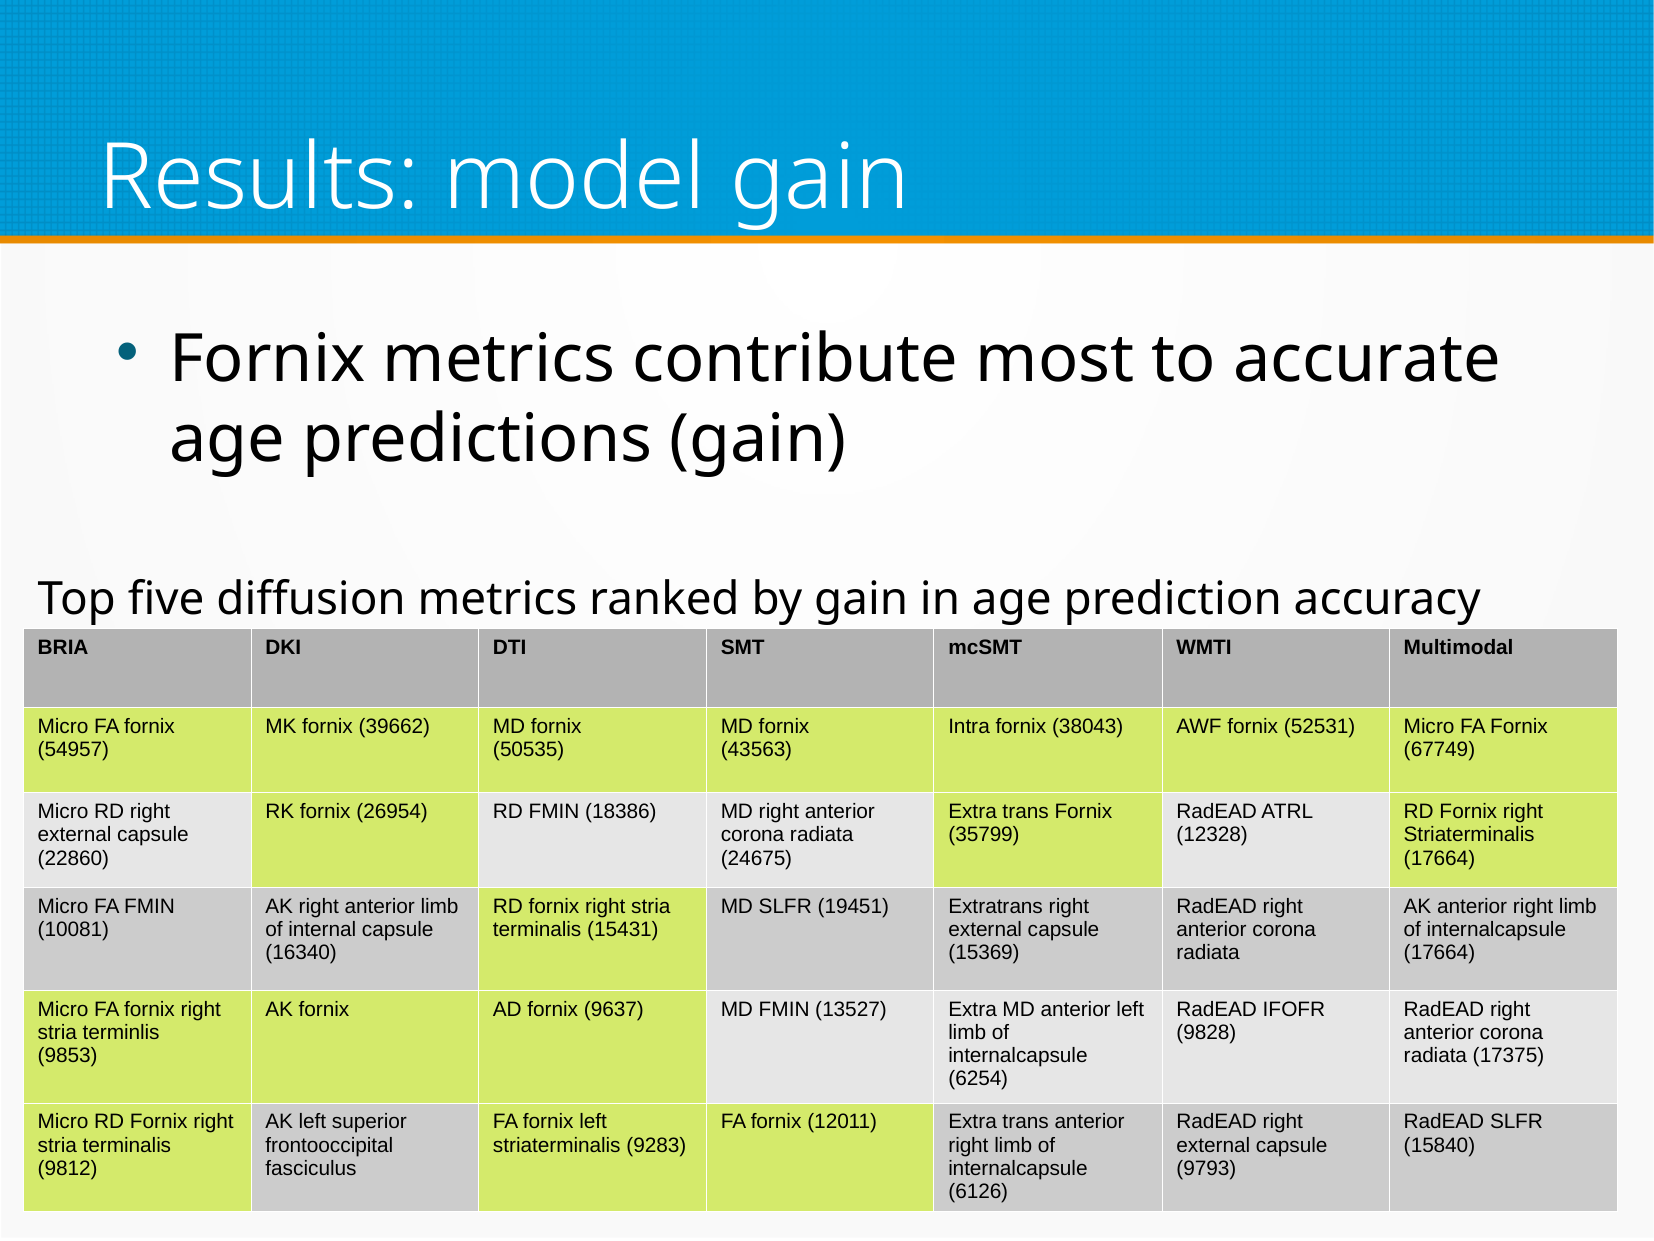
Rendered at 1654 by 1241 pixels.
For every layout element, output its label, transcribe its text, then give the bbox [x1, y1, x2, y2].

table_cell FA fornix left striaterminalis (9283) [479, 1104, 706, 1211]
table_cell Extra trans Fornix (35799) [934, 793, 1162, 887]
picture [0, 236, 1654, 1241]
table_cell RadEAD right external capsule (9793) [1163, 1104, 1389, 1211]
table_cell Micro FA fornix (54957) [24, 732, 251, 792]
table_cell RD fornix right stria terminalis (15431) [479, 888, 706, 990]
table_cell Extra trans anterior right limb of internalcapsule (6126) [934, 1104, 1162, 1211]
table_cell MD SLFR (19451) [707, 888, 933, 990]
table_cell RD FMIN (18386) [479, 793, 706, 887]
table_cell FA fornix (12011) [707, 1104, 933, 1211]
table_cell RadEAD IFOFR (9828) [1163, 991, 1389, 1103]
text_box Top five diffusion metrics ranked by gain in age prediction accuracy [22, 561, 1654, 732]
table_cell RD Fornix right Striaterminalis (17664) [1390, 793, 1617, 887]
table_cell RadEAD right anterior corona radiata [1163, 888, 1389, 990]
table_cell Micro FA fornix right stria terminlis (9853) [24, 991, 251, 1103]
table_cell RadEAD right anterior corona radiata (17375) [1390, 991, 1617, 1103]
table_cell AK fornix [252, 991, 478, 1103]
list Fornix metrics contribute most to accurate age predictions (gain) [98, 315, 1624, 502]
table_cell Micro FA Fornix (67749) [1390, 732, 1617, 792]
table_cell AK anterior right limb of internalcapsule (17664) [1390, 888, 1617, 990]
table_cell AWF fornix (52531) [1163, 732, 1389, 792]
table_cell MD right anterior corona radiata (24675) [707, 793, 933, 887]
table_cell RadEAD ATRL (12328) [1163, 793, 1389, 887]
table_cell Intra fornix (38043) [934, 732, 1162, 792]
title Results: model gain [98, 19, 1654, 227]
table_cell MD fornix (43563) [707, 732, 933, 792]
table_cell MK fornix (39662) [252, 732, 478, 792]
table_cell Extratrans right external capsule (15369) [934, 888, 1162, 990]
table_cell AK left superior frontooccipital fasciculus [252, 1104, 478, 1211]
table_cell Extra MD anterior left limb of internalcapsule (6254) [934, 991, 1162, 1103]
table_cell RadEAD SLFR (15840) [1390, 1104, 1617, 1211]
table_cell Micro RD Fornix right stria terminalis (9812) [24, 1104, 251, 1211]
table_cell RK fornix (26954) [252, 793, 478, 887]
table_cell AK right anterior limb of internal capsule (16340) [252, 888, 478, 990]
table_cell Micro RD right external capsule (22860) [24, 793, 251, 887]
table_cell MD fornix (50535) [479, 732, 706, 792]
table_cell MD FMIN (13527) [707, 991, 933, 1103]
table_cell Micro FA FMIN (10081) [24, 888, 251, 990]
table_cell AD fornix (9637) [479, 991, 706, 1103]
